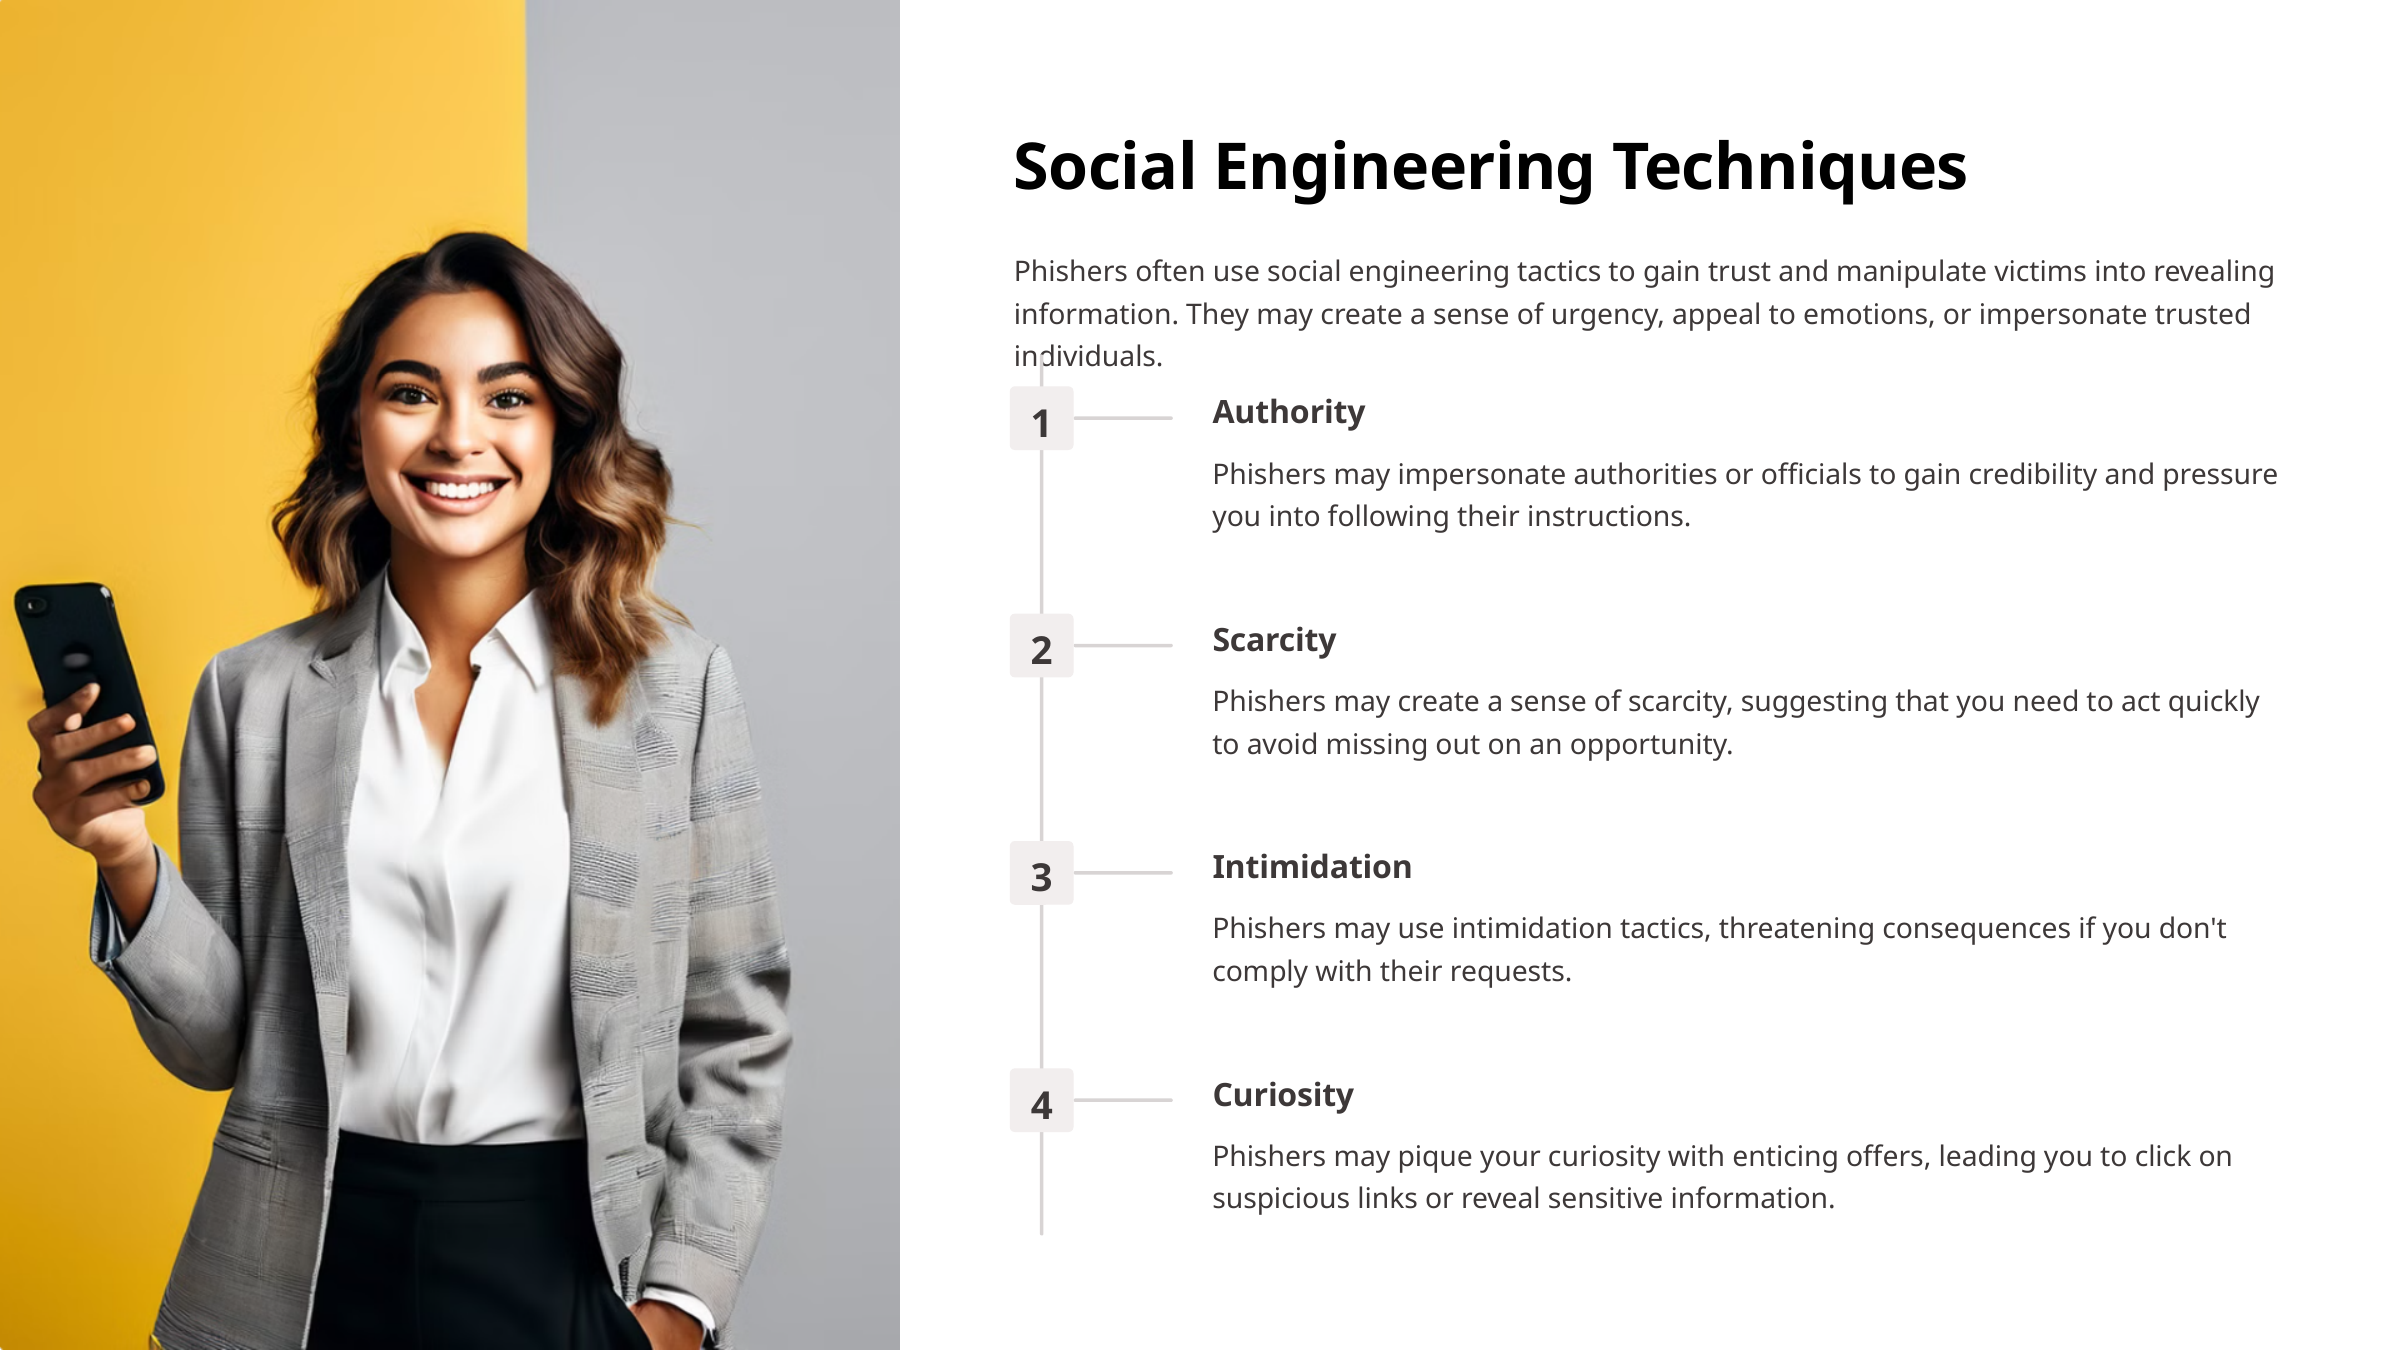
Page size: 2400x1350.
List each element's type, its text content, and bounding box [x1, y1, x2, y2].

text_box [1009, 841, 1074, 905]
text_box Authority [1197, 382, 1520, 423]
picture [0, 0, 900, 1350]
text_box Phishers may create a sense of scarcity, suggesting that you need to act quickly to avoid missing out on an opportunity. [1197, 667, 2301, 753]
text_box [1009, 386, 1074, 451]
text_box Phishers may impersonate authorities or officials to gain credibility and pressure you into following their instructions. [1197, 440, 2301, 526]
text_box [1074, 871, 1173, 875]
text_box Scarcity [1197, 610, 1520, 651]
text_box [900, 0, 2400, 1350]
text_box Curiosity [1197, 1064, 1520, 1105]
text_box 4 [1028, 1080, 1055, 1120]
text_box [1074, 1098, 1173, 1102]
text_box 3 [1030, 853, 1053, 893]
text_box [1009, 613, 1074, 678]
text_box [1039, 451, 1044, 613]
text_box [1039, 1133, 1044, 1236]
text_box [1074, 416, 1173, 420]
text_box 1 [1034, 398, 1049, 438]
text_box [1074, 643, 1173, 648]
text_box [1039, 354, 1044, 386]
text_box Phishers may pique your curiosity with enticing offers, leading you to click on suspicious links or reveal sensitive information. [1197, 1122, 2301, 1208]
text_box Social Engineering Techniques [999, 114, 2019, 195]
text_box Intimidation [1197, 837, 1520, 878]
text_box Phishers often use social engineering tactics to gain trust and manipulate victims into revealing information. They may create a sense of urgency, appeal to emotions, or impersonate trusted individuals. [999, 237, 2301, 323]
text_box [1039, 678, 1044, 841]
text_box 2 [1030, 626, 1053, 665]
text_box [1009, 1068, 1074, 1133]
text_box [1039, 905, 1044, 1068]
text_box Phishers may use intimidation tactics, threatening consequences if you don't comply with their requests. [1197, 894, 2301, 980]
